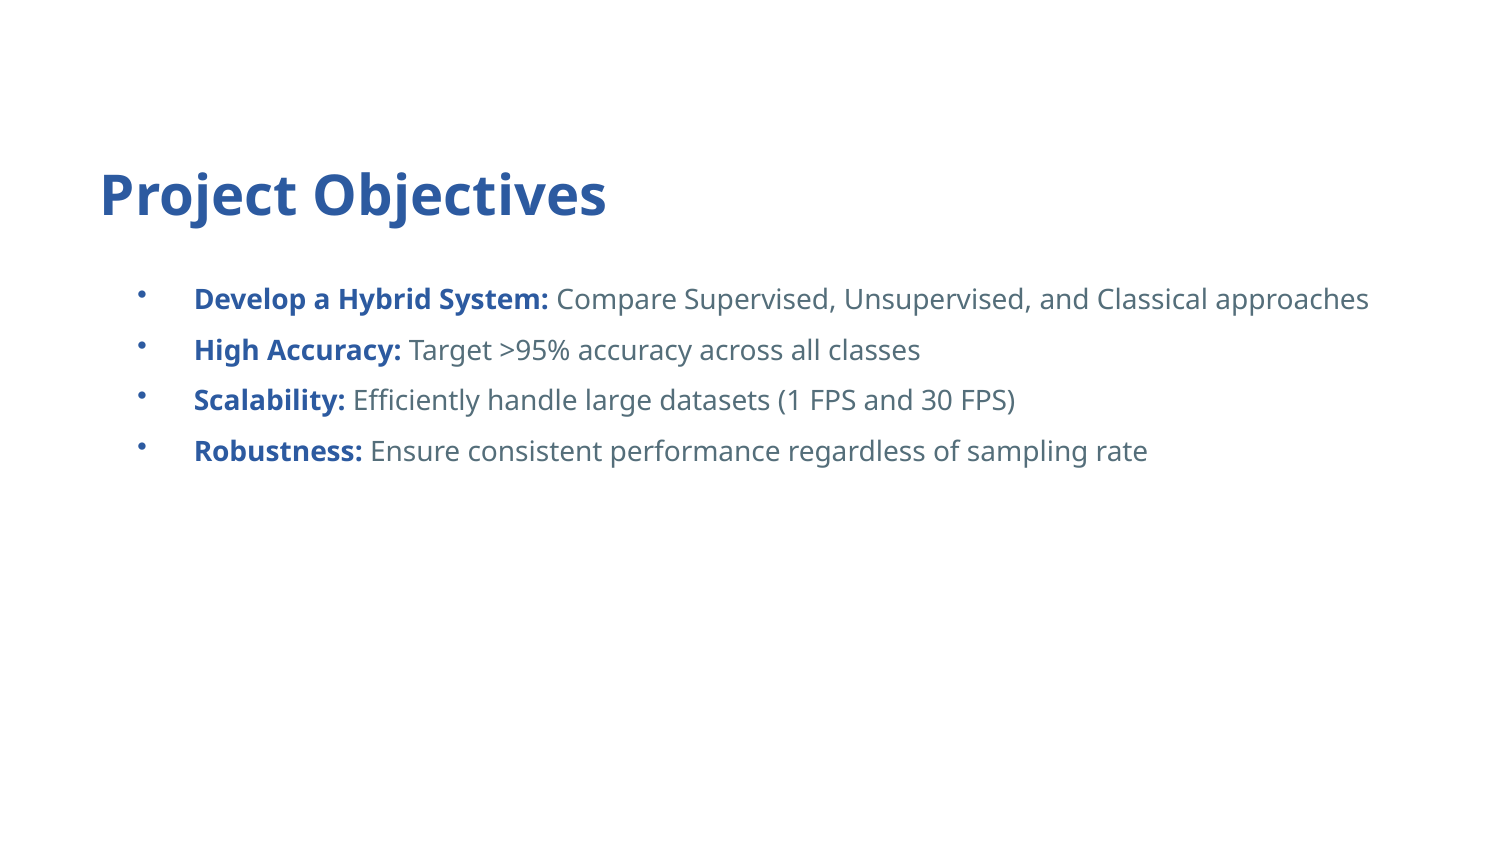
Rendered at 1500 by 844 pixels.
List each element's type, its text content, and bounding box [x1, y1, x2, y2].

text_box Develop a Hybrid System: Compare Supervised, Unsupervised, and Classical approaches High Accuracy: Target >95% accuracy across all classes Scalability: Efficiently handle large datasets (1 FPS and 30 FPS) Robustness: Ensure consistent performance regardless of sampling rate [137, 264, 1400, 523]
text_box Project Objectives [99, 159, 1426, 227]
